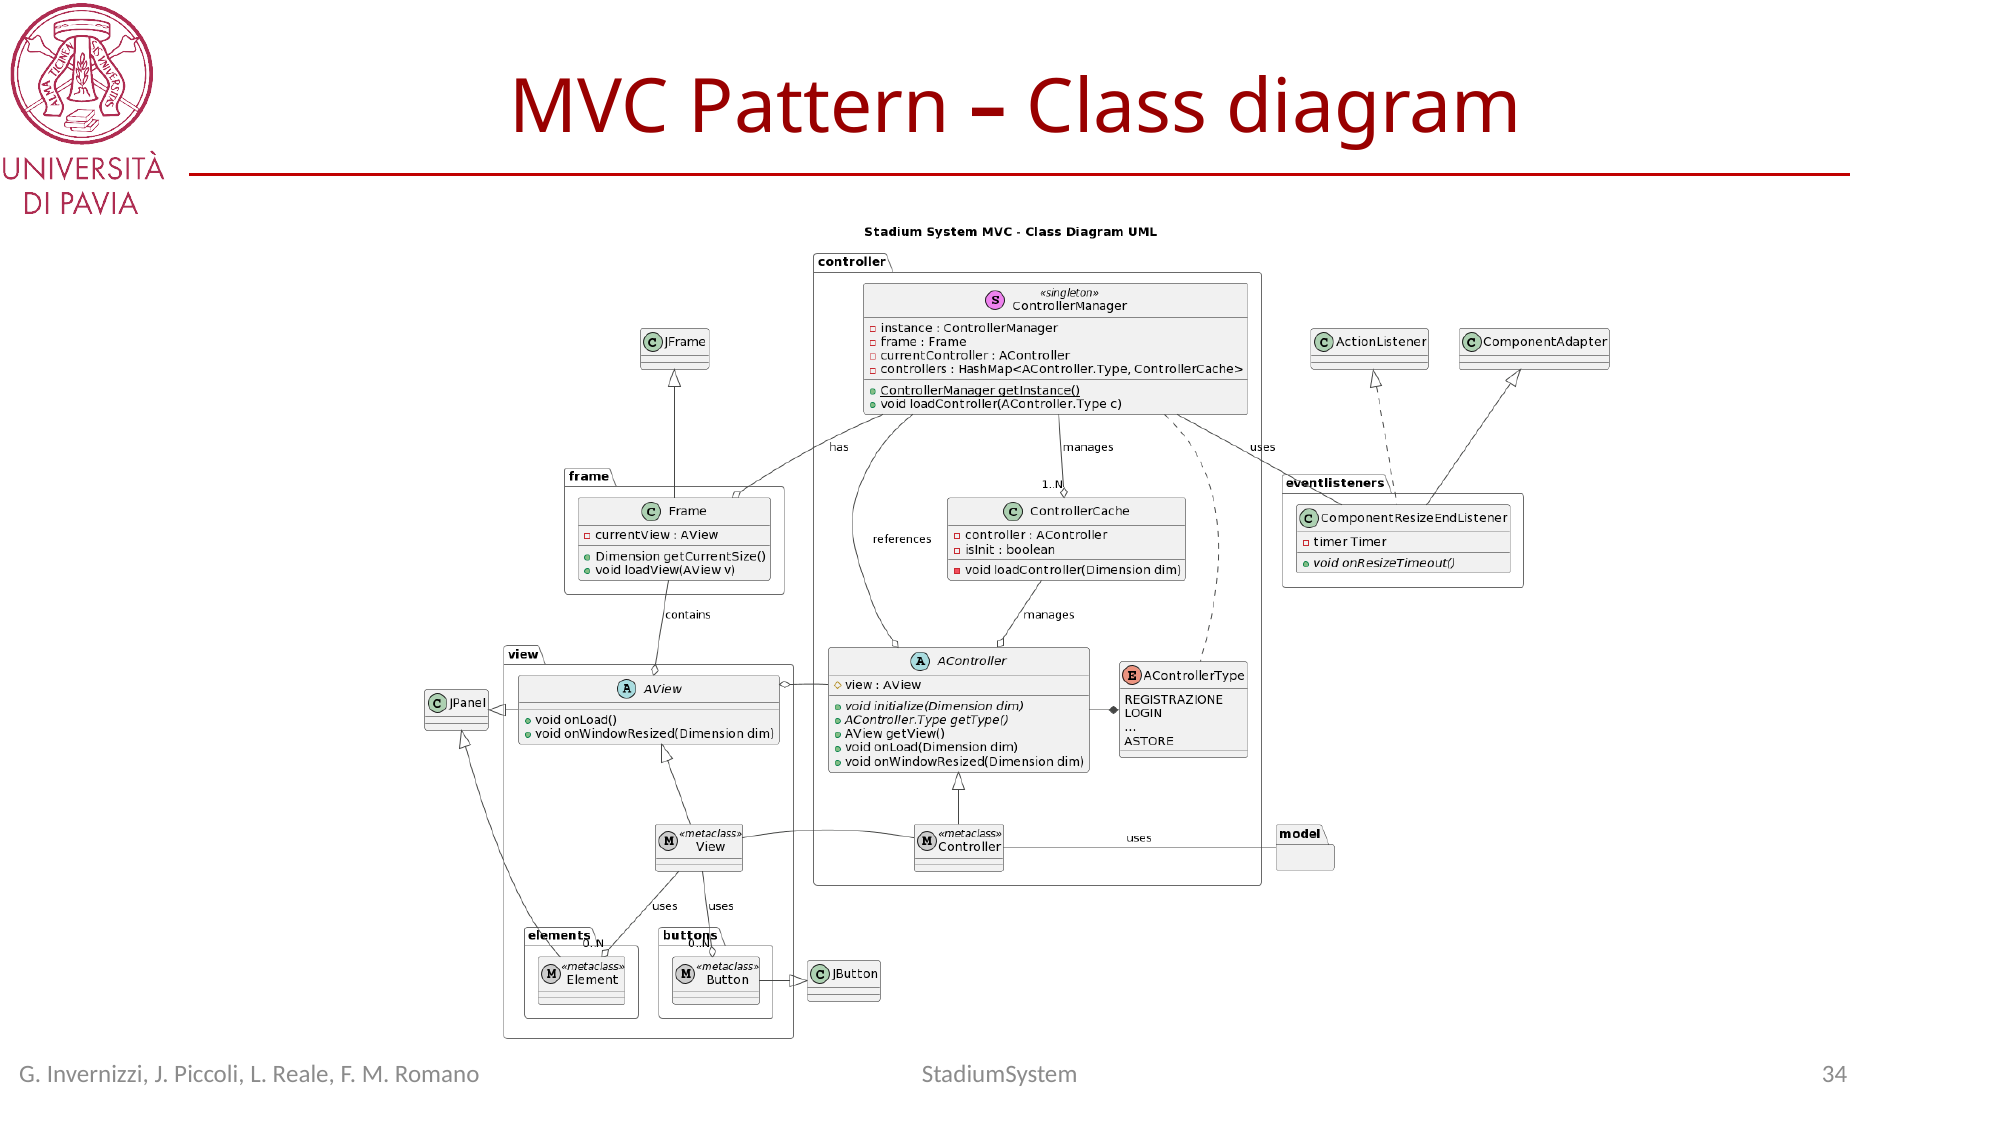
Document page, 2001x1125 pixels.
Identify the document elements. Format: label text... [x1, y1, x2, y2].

list MVC Pattern – Class diagram [210, 46, 1822, 170]
footer StadiumSystem [662, 1043, 1338, 1103]
picture [417, 216, 1614, 1043]
slide_number 34 [1412, 1042, 1863, 1103]
text_box G. Invernizzi, J. Piccoli, L. Reale, F. M. Romano [0, 1042, 588, 1103]
picture [0, 3, 172, 222]
